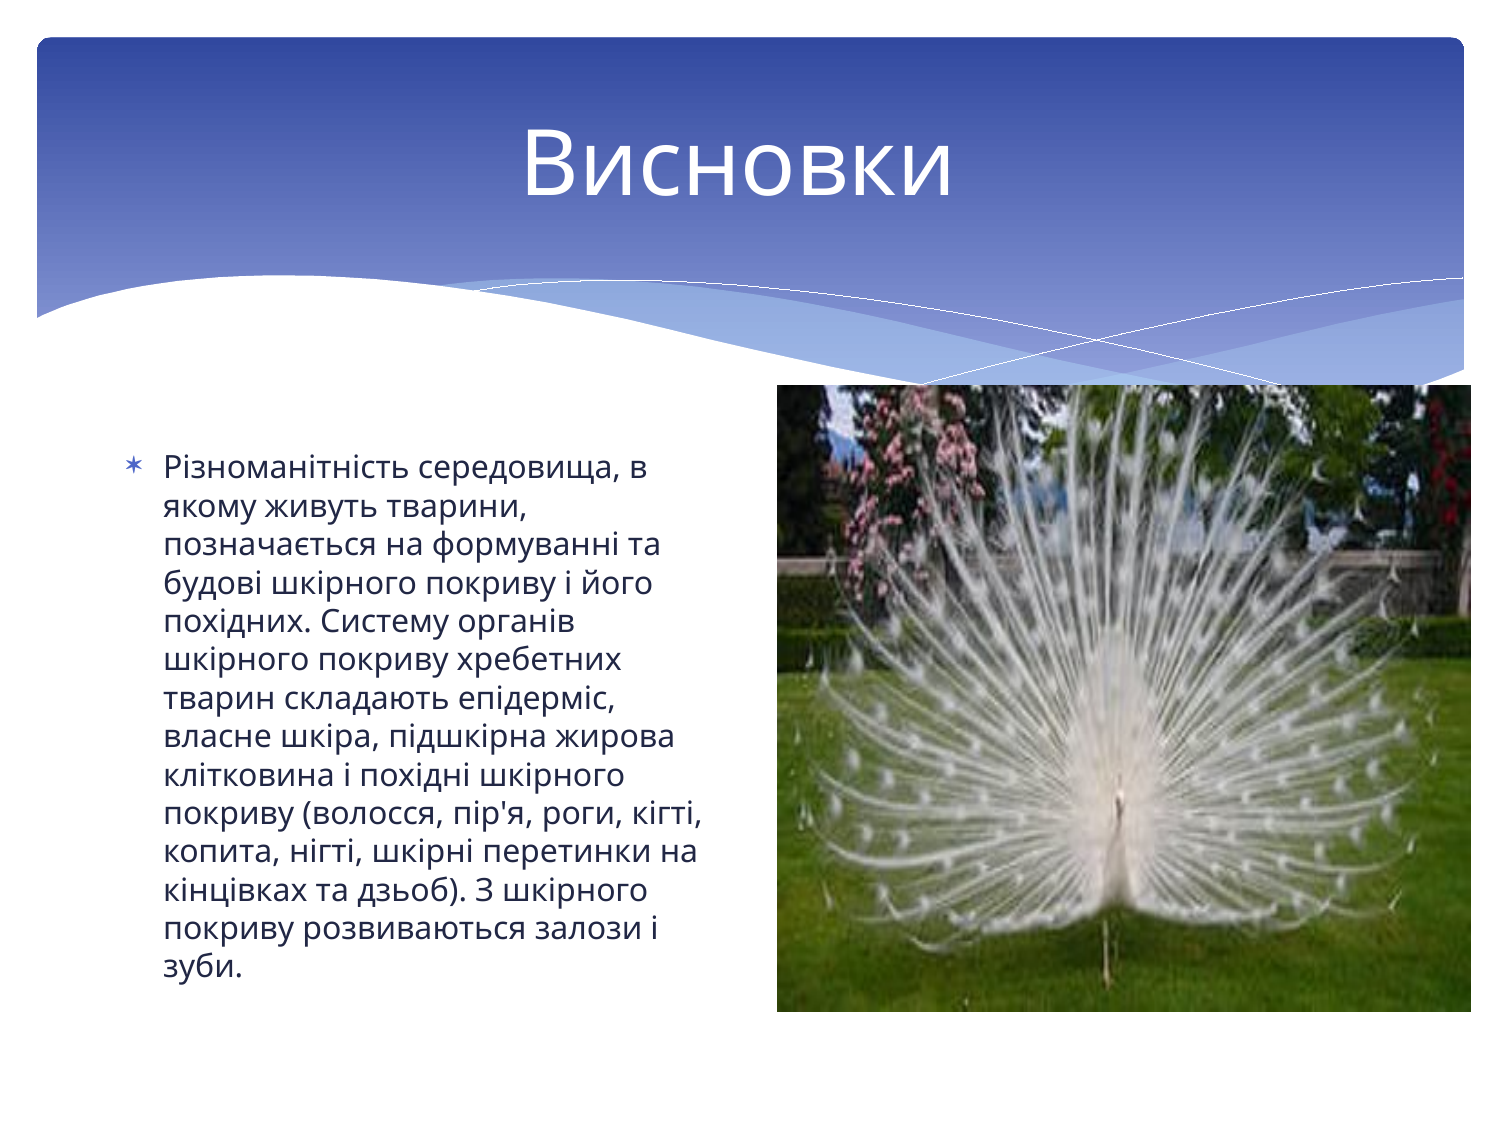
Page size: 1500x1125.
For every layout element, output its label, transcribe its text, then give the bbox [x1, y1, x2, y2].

list Різноманітність середовища, в якому живуть тварини, позначається на формуванні та будові шкірного покриву і його похідних. Систему органів шкірного покриву хребетних тварин складають епідерміс, власне шкіра, підшкірна жирова клітковина і похідні шкірного покриву (волосся, пір'я, роги, кігті, копита, нігті, шкірні перетинки на кінцівках та дзьоб). З шкірного покриву розвиваються залози і зуби. [111, 439, 738, 1005]
title Висновки [75, 55, 1425, 261]
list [776, 385, 1471, 1012]
